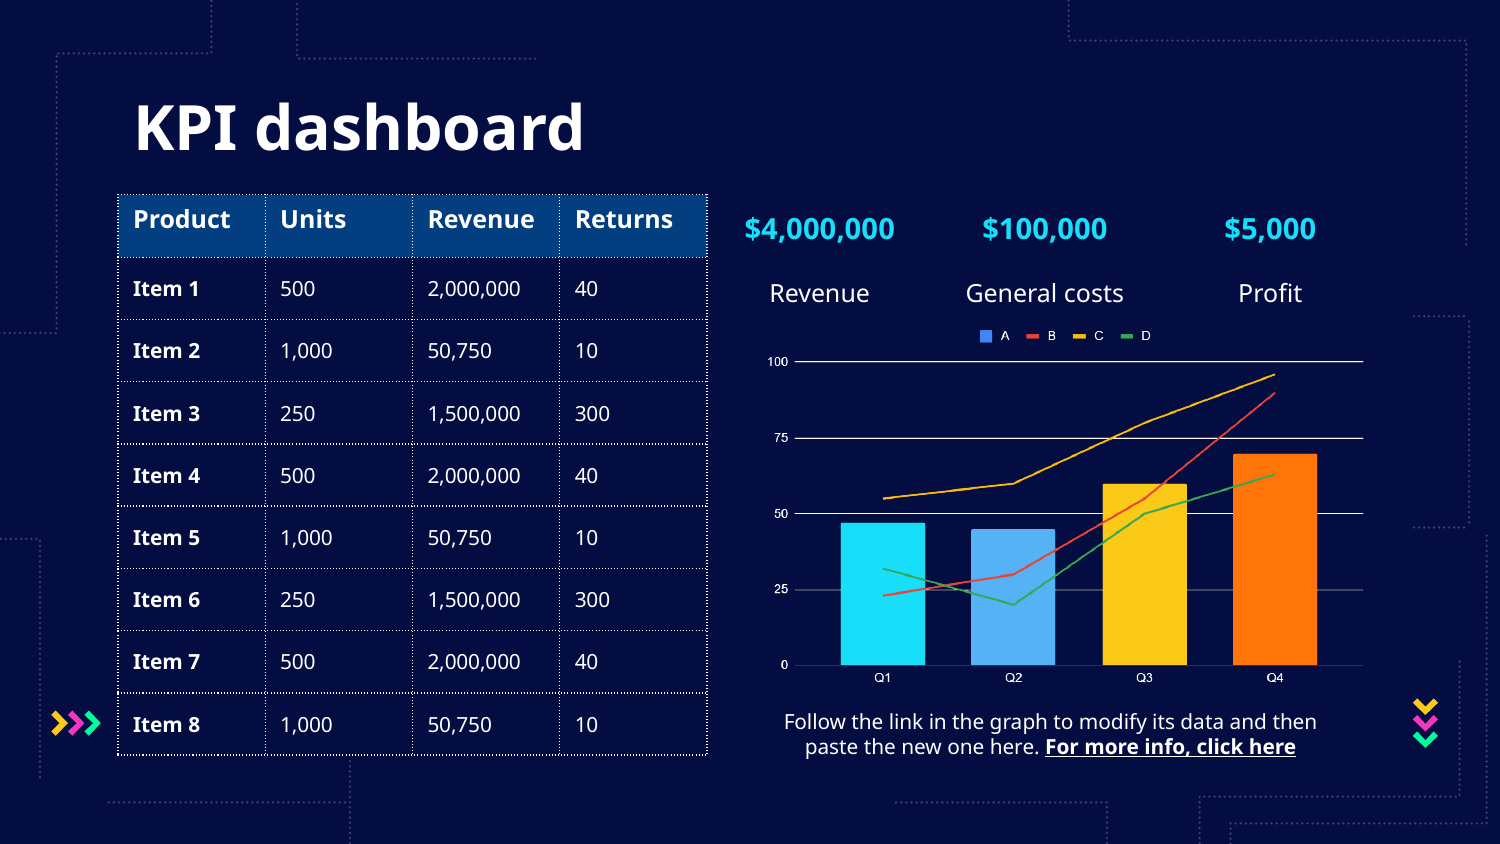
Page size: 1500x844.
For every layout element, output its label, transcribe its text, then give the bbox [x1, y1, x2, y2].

text_box Profit [1157, 270, 1383, 309]
table_cell Item 2 [118, 319, 265, 382]
table_cell Item 6 [118, 568, 265, 631]
table_cell 500 [265, 444, 413, 506]
table_cell 10 [560, 693, 707, 755]
table_cell 1,500,000 [413, 568, 560, 631]
text_box $100,000 [932, 194, 1157, 261]
table_header Returns [560, 195, 707, 257]
table_cell Item 3 [118, 382, 265, 444]
table_cell 1,500,000 [413, 382, 560, 444]
text_box Follow the link in the graph to modify its data and then paste the new one here. For more info, click here [747, 714, 1354, 756]
title KPI dashboard [118, 72, 1382, 167]
table_cell 1,000 [265, 319, 413, 382]
table_cell 1,000 [265, 506, 413, 568]
table_cell Item 8 [118, 693, 265, 755]
table_cell 40 [560, 631, 707, 693]
table_cell Item 4 [118, 444, 265, 506]
table_cell 500 [265, 631, 413, 693]
table_cell Item 5 [118, 506, 265, 568]
text_box General costs [932, 270, 1157, 308]
table_cell 50,750 [413, 693, 560, 755]
table_cell 300 [560, 382, 707, 444]
text_box $5,000 [1157, 194, 1383, 261]
text_box Revenue [707, 270, 932, 316]
table_header Product [118, 195, 265, 257]
table_cell 250 [265, 568, 413, 631]
picture [747, 310, 1384, 704]
text_box $4,000,000 [707, 194, 932, 261]
table_cell 10 [560, 319, 707, 382]
table_cell Item 1 [118, 257, 265, 319]
table_header Revenue [413, 195, 560, 257]
table_cell 500 [265, 257, 413, 319]
table_cell 50,750 [413, 319, 560, 382]
table_cell Item 7 [118, 631, 265, 693]
table_cell 50,750 [413, 506, 560, 568]
table_cell 40 [560, 444, 707, 506]
table_cell 300 [560, 568, 707, 631]
table_cell 2,000,000 [413, 444, 560, 506]
table_cell 10 [560, 506, 707, 568]
table_cell 250 [265, 382, 413, 444]
table_cell 40 [560, 257, 707, 319]
table_cell 1,000 [265, 693, 413, 755]
table_cell 2,000,000 [413, 257, 560, 319]
table_cell 2,000,000 [413, 631, 560, 693]
table_header Units [265, 195, 413, 257]
